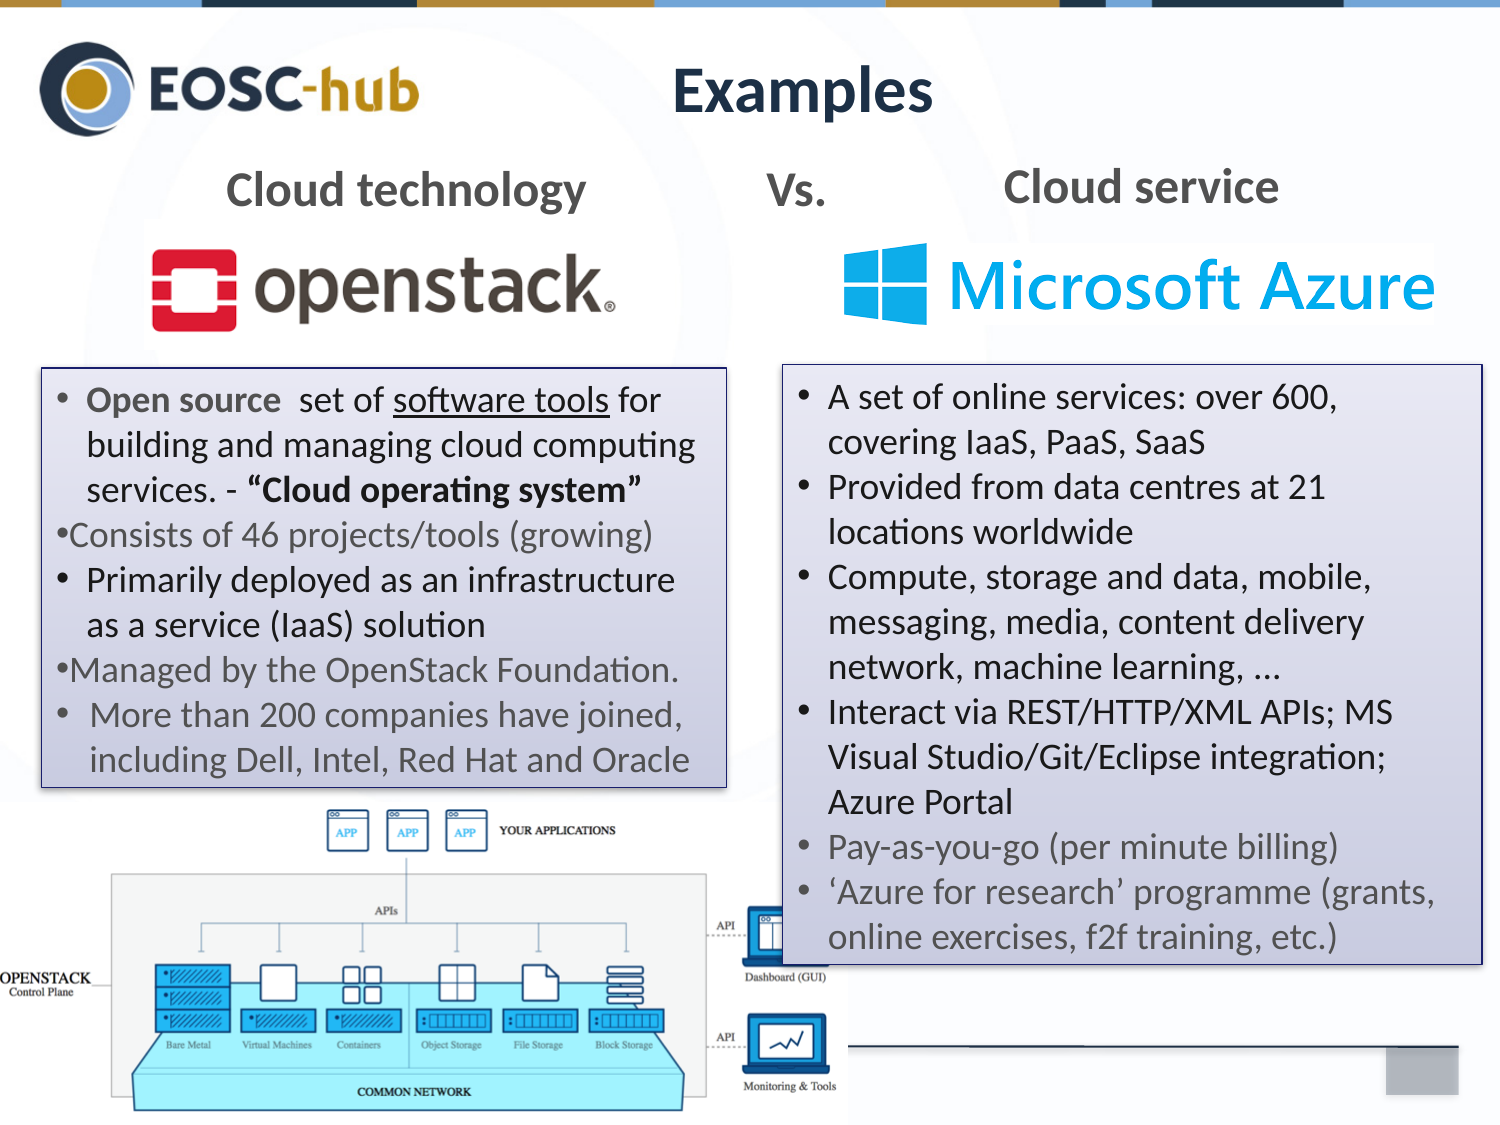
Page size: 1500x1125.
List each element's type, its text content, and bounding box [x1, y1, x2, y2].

title Examples [325, 30, 1282, 138]
text_box A set of online services: over 600, covering IaaS, PaaS, SaaS Provided from data centres at 21 locations worldwide Compute, storage and data, mobile, messaging, media, content delivery network, machine learning, ... Interact via REST/HTTP/XML APIs; MS Visual Studio/Git/Eclipse integration; Azure Portal Pay-as-you-go (per minute billing) ‘Azure for research’ programme (grants, online exercises, f2f training, etc.) [782, 364, 1483, 965]
text_box Vs. [751, 148, 843, 224]
text_box Open source set of software tools for building and managing cloud computing services. - “Cloud operating system” Consists of 46 projects/tools (growing) Primarily deployed as an infrastructure as a service (IaaS) solution Managed by the OpenStack Foundation. More than 200 companies have joined, including Dell, Intel, Red Hat and Oracle [41, 367, 727, 788]
text_box Cloud technology [211, 148, 603, 218]
text_box Cloud service [989, 145, 1296, 221]
picture [0, 0, 1500, 1125]
